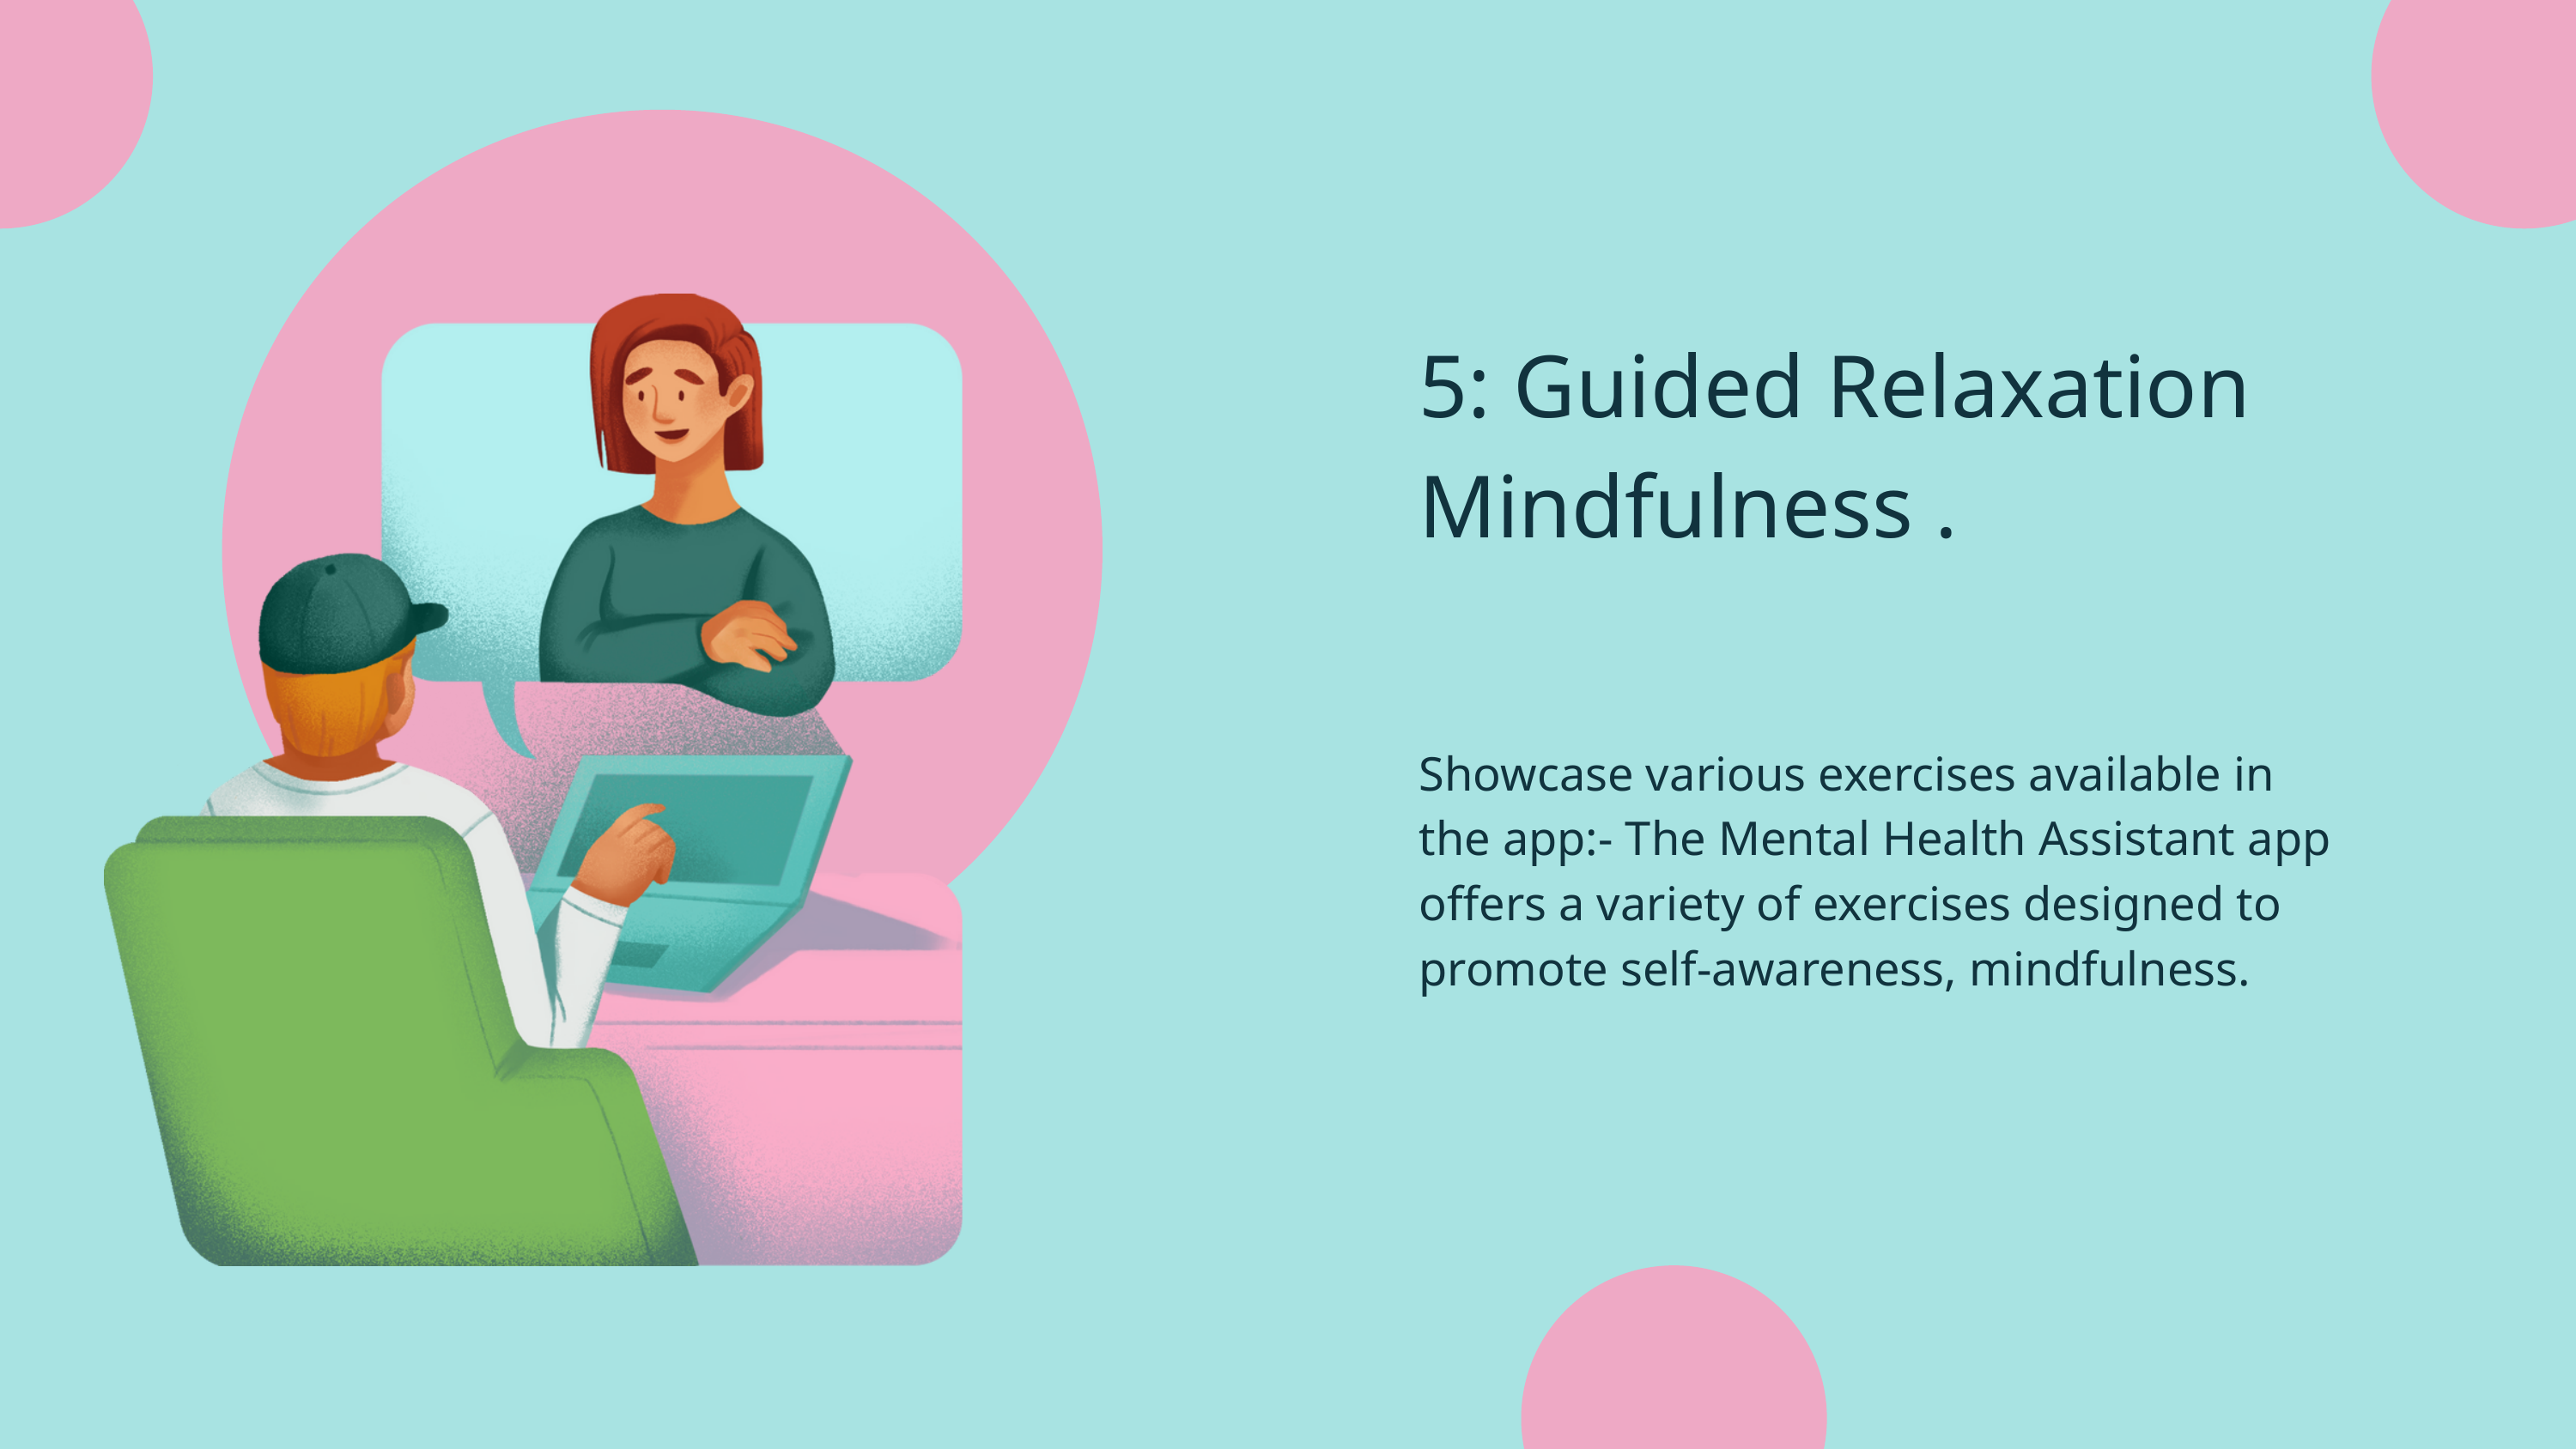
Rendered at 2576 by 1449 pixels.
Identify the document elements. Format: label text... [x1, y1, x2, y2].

text_box 5: Guided Relaxation Mindfulness . [1419, 314, 2513, 555]
text_box Showcase various exercises available in the app:- The Mental Health Assistant app offers a variety of exercises designed to promote self-awareness, mindfulness. [1419, 735, 2333, 996]
text_box [104, 294, 963, 1266]
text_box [1521, 1264, 1827, 1449]
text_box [222, 109, 1103, 991]
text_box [0, 0, 154, 229]
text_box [2371, 0, 2576, 229]
